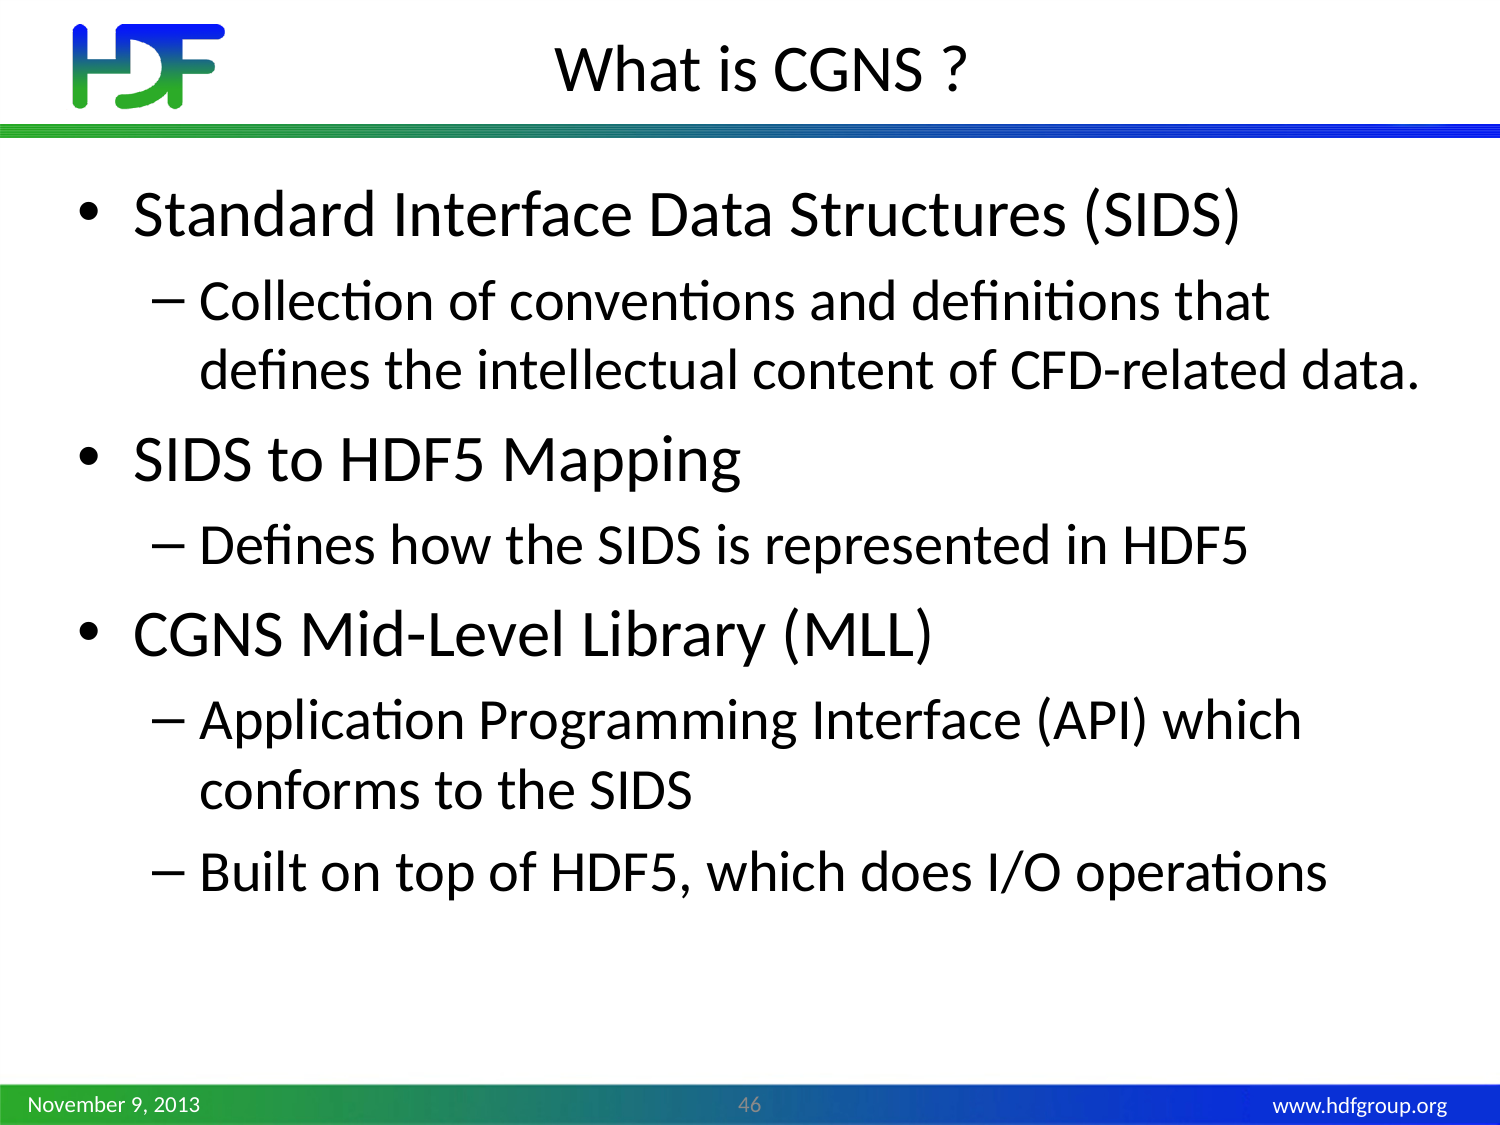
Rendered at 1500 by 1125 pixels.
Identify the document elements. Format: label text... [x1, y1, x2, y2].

picture [0, 0, 1500, 1125]
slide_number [12, 1087, 713, 1125]
slide_number 46 [713, 1087, 1101, 1125]
list Standard Interface Data Structures (SIDS) Collection of conventions and definitions that defines the intellectual content of CFD-related data. SIDS to HDF5 Mapping Defines how the SIDS is represented in HDF5 CGNS Mid-Level Library (MLL) Application Programming Interface (API) which conforms to the SIDS Built on top of HDF5, which does I/O operations [62, 162, 1451, 1063]
title What is CGNS ? [187, 24, 1338, 113]
